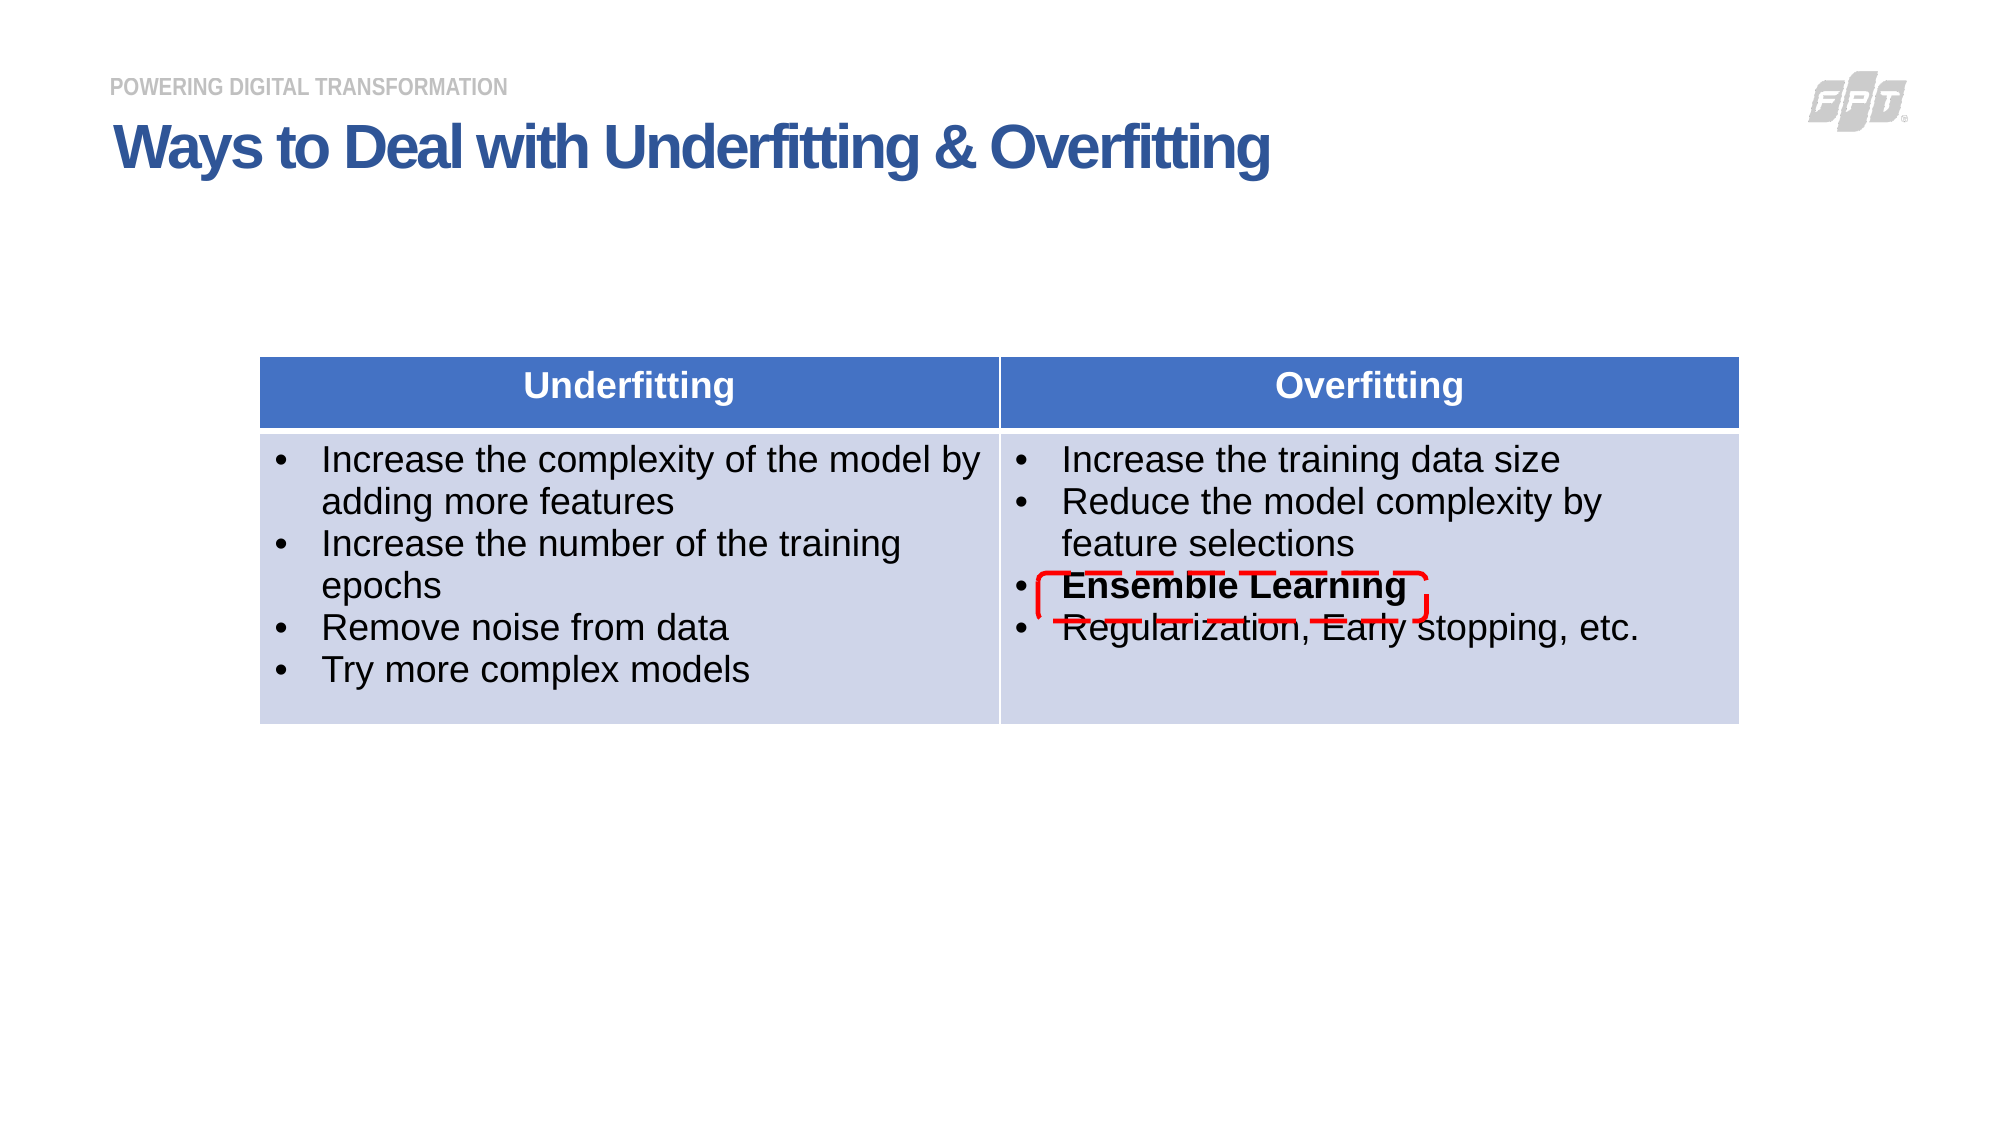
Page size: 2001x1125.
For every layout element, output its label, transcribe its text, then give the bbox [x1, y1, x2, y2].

table_cell Increase the training data size Reduce the model complexity by feature selections Ensemble Learning Regularization, Early stopping, etc. [1001, 434, 1739, 724]
list Ways to Deal with Underfitting & Overfitting [98, 106, 1901, 185]
table_cell Increase the complexity of the model by adding more features Increase the number of the training epochs Remove noise from data Try more complex models [260, 434, 999, 724]
text_box [1036, 571, 1428, 623]
table_header Underfitting [260, 357, 999, 428]
table_header Overfitting [1001, 357, 1739, 428]
